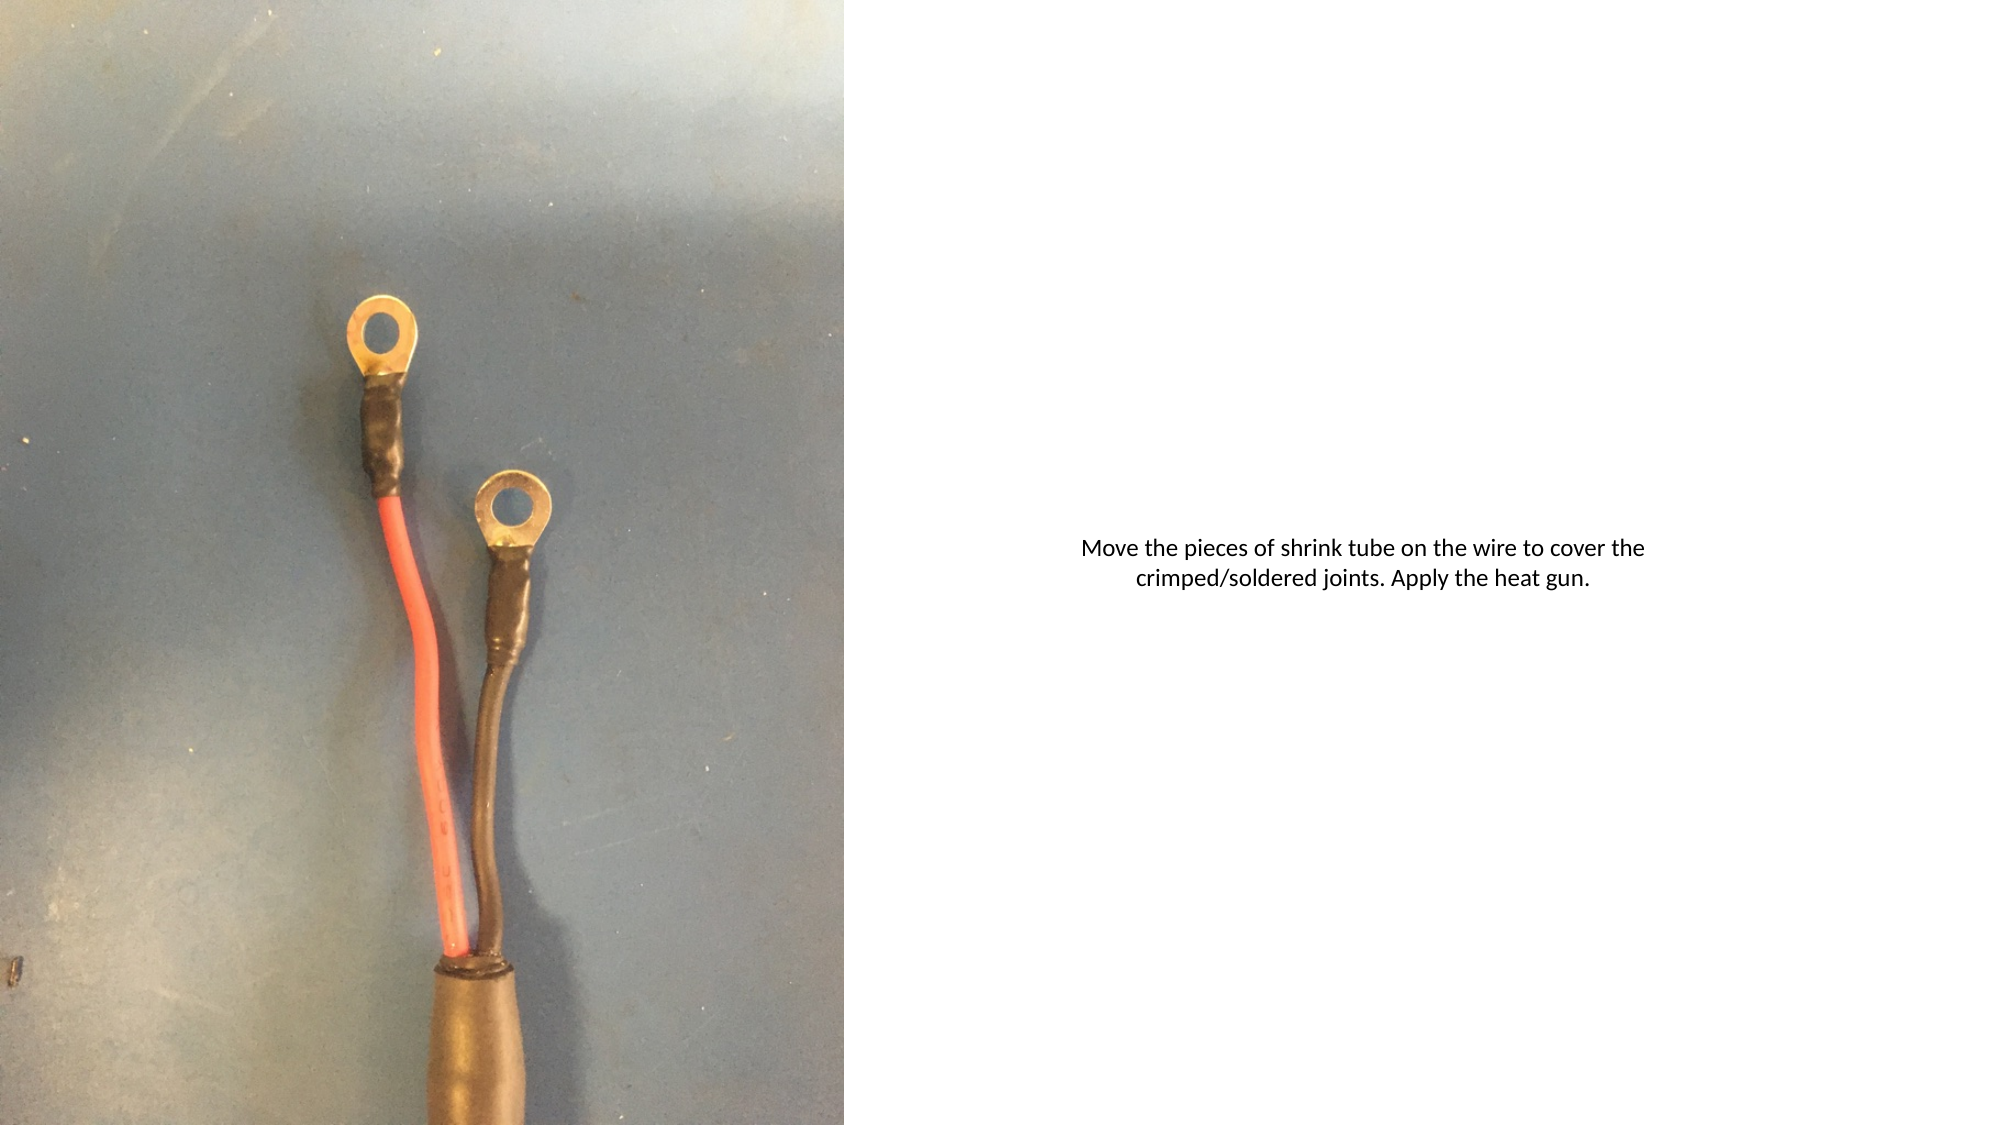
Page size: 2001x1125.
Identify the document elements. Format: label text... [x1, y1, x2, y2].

text_box Move the pieces of shrink tube on the wire to cover the crimped/soldered joints. Apply the heat gun. [999, 524, 1728, 600]
picture [0, 0, 844, 1125]
